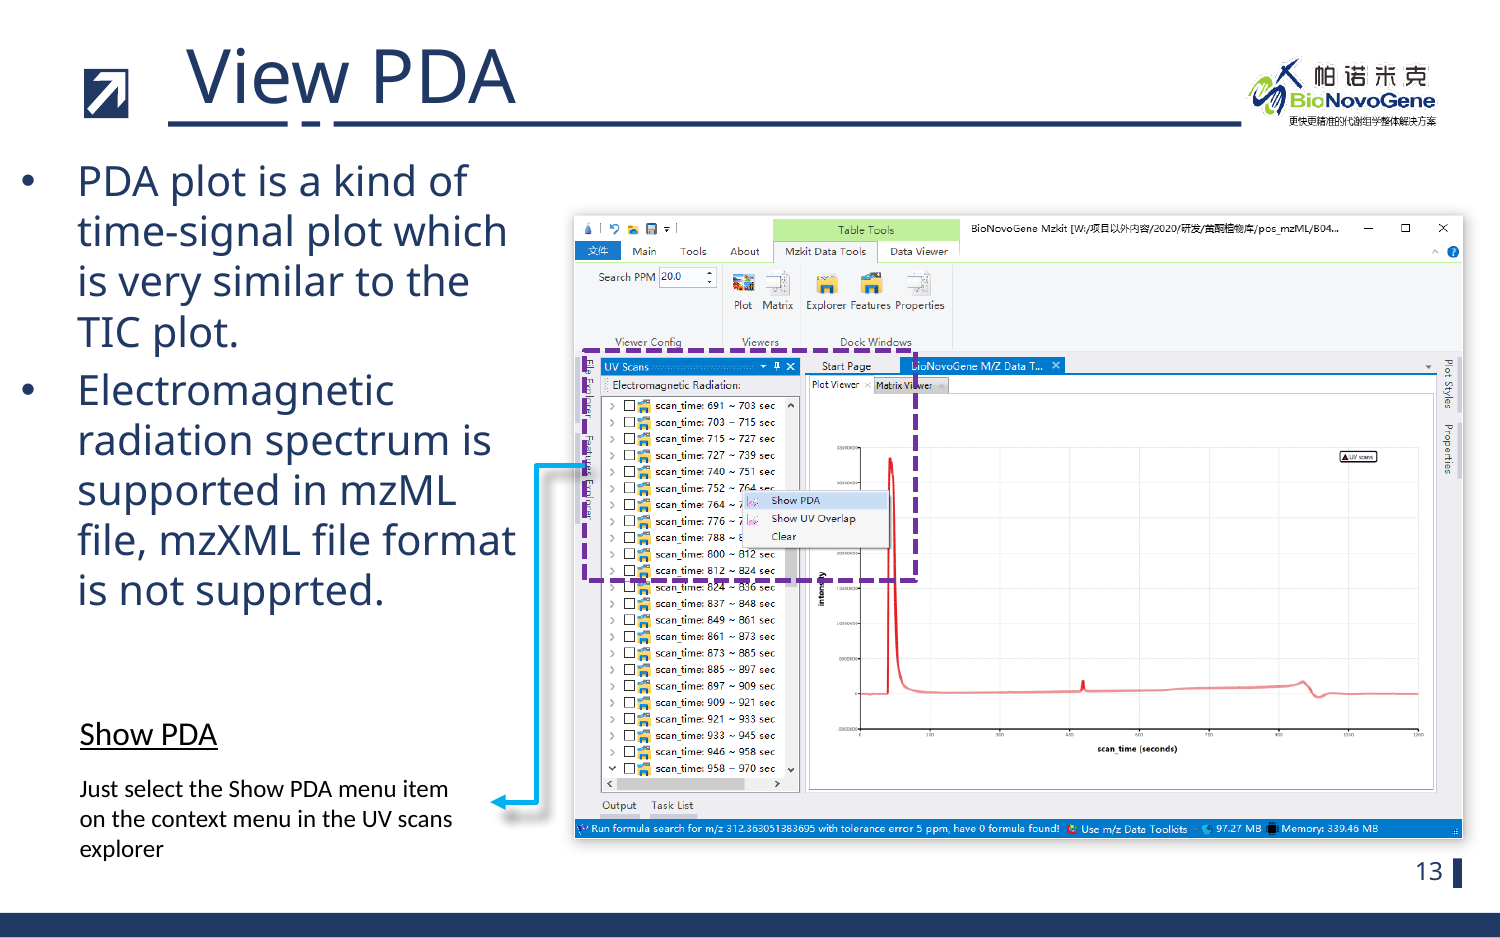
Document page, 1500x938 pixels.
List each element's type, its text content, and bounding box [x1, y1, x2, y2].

picture [557, 196, 1486, 858]
text_box Show PDA Just select the Show PDA menu item on the context menu in the UV scans explorer [64, 704, 491, 900]
picture [1245, 55, 1444, 132]
title View PDA [171, 19, 1058, 127]
list PDA plot is a kind of time-signal plot which is very similar to the TIC plot. Electromagnetic radiation spectrum is supported in mzML file, mzXML file format is not supprted. [5, 147, 543, 646]
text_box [489, 465, 585, 804]
